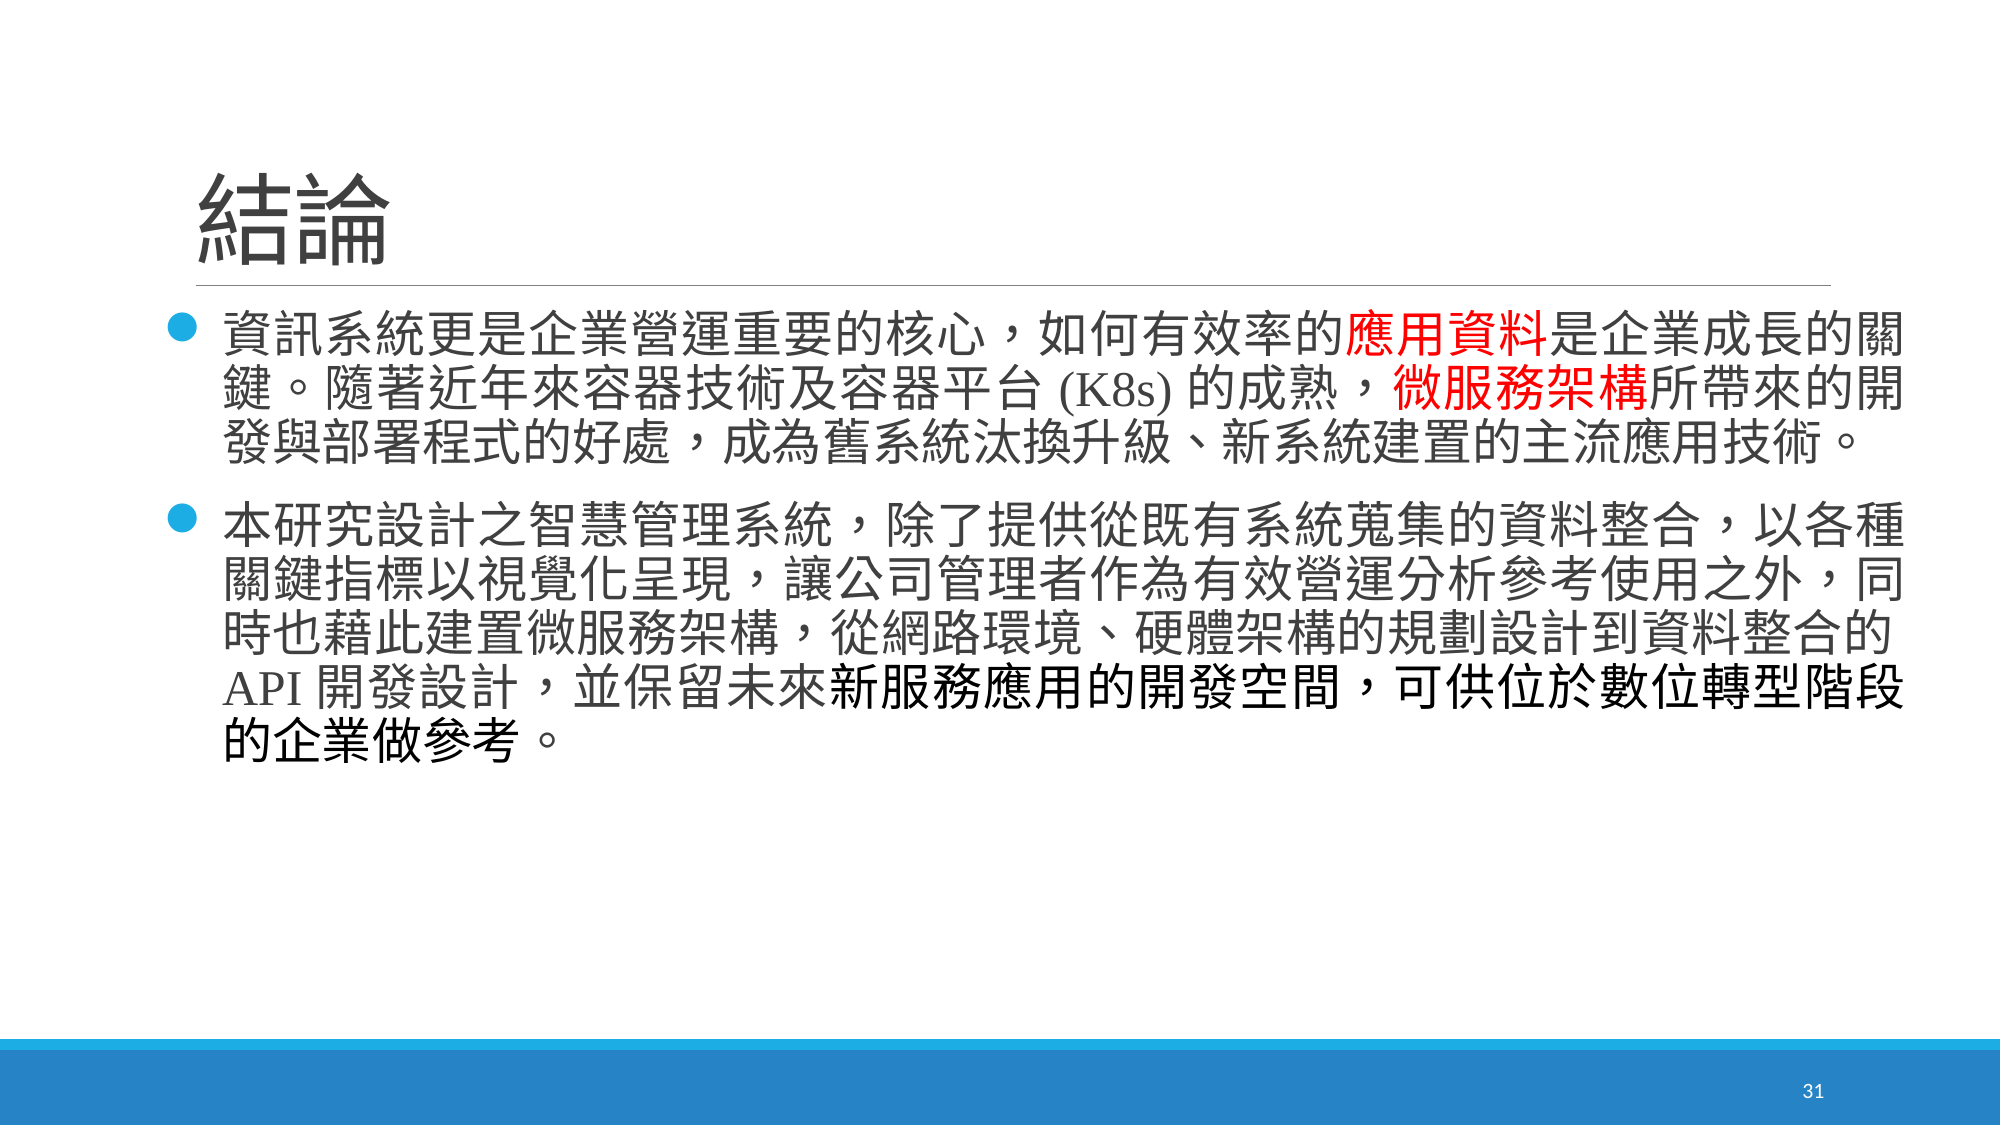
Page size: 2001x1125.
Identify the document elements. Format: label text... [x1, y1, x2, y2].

list 資訊系統更是企業營運重要的核心，如何有效率的應用資料是企業成長的關鍵。隨著近年來容器技術及容器平台(K8s)的成熟，微服務架構所帶來的開發與部署程式的好處，成為舊系統汰換升級、新系統建置的主流應用技術。 本研究設計之智慧管理系統，除了提供從既有系統蒐集的資料整合，以各種關鍵指標以視覺化呈現，讓公司管理者作為有效營運分析參考使用之外，同時也藉此建置微服務架構，從網路環境、硬體架構的規劃設計到資料整合的API開發設計，並保留未來新服務應用的開發空間，可供位於數位轉型階段的企業做參考。 [163, 301, 1906, 1022]
title 結論 [180, 47, 1830, 285]
slide_number 31 [1624, 1059, 1840, 1120]
